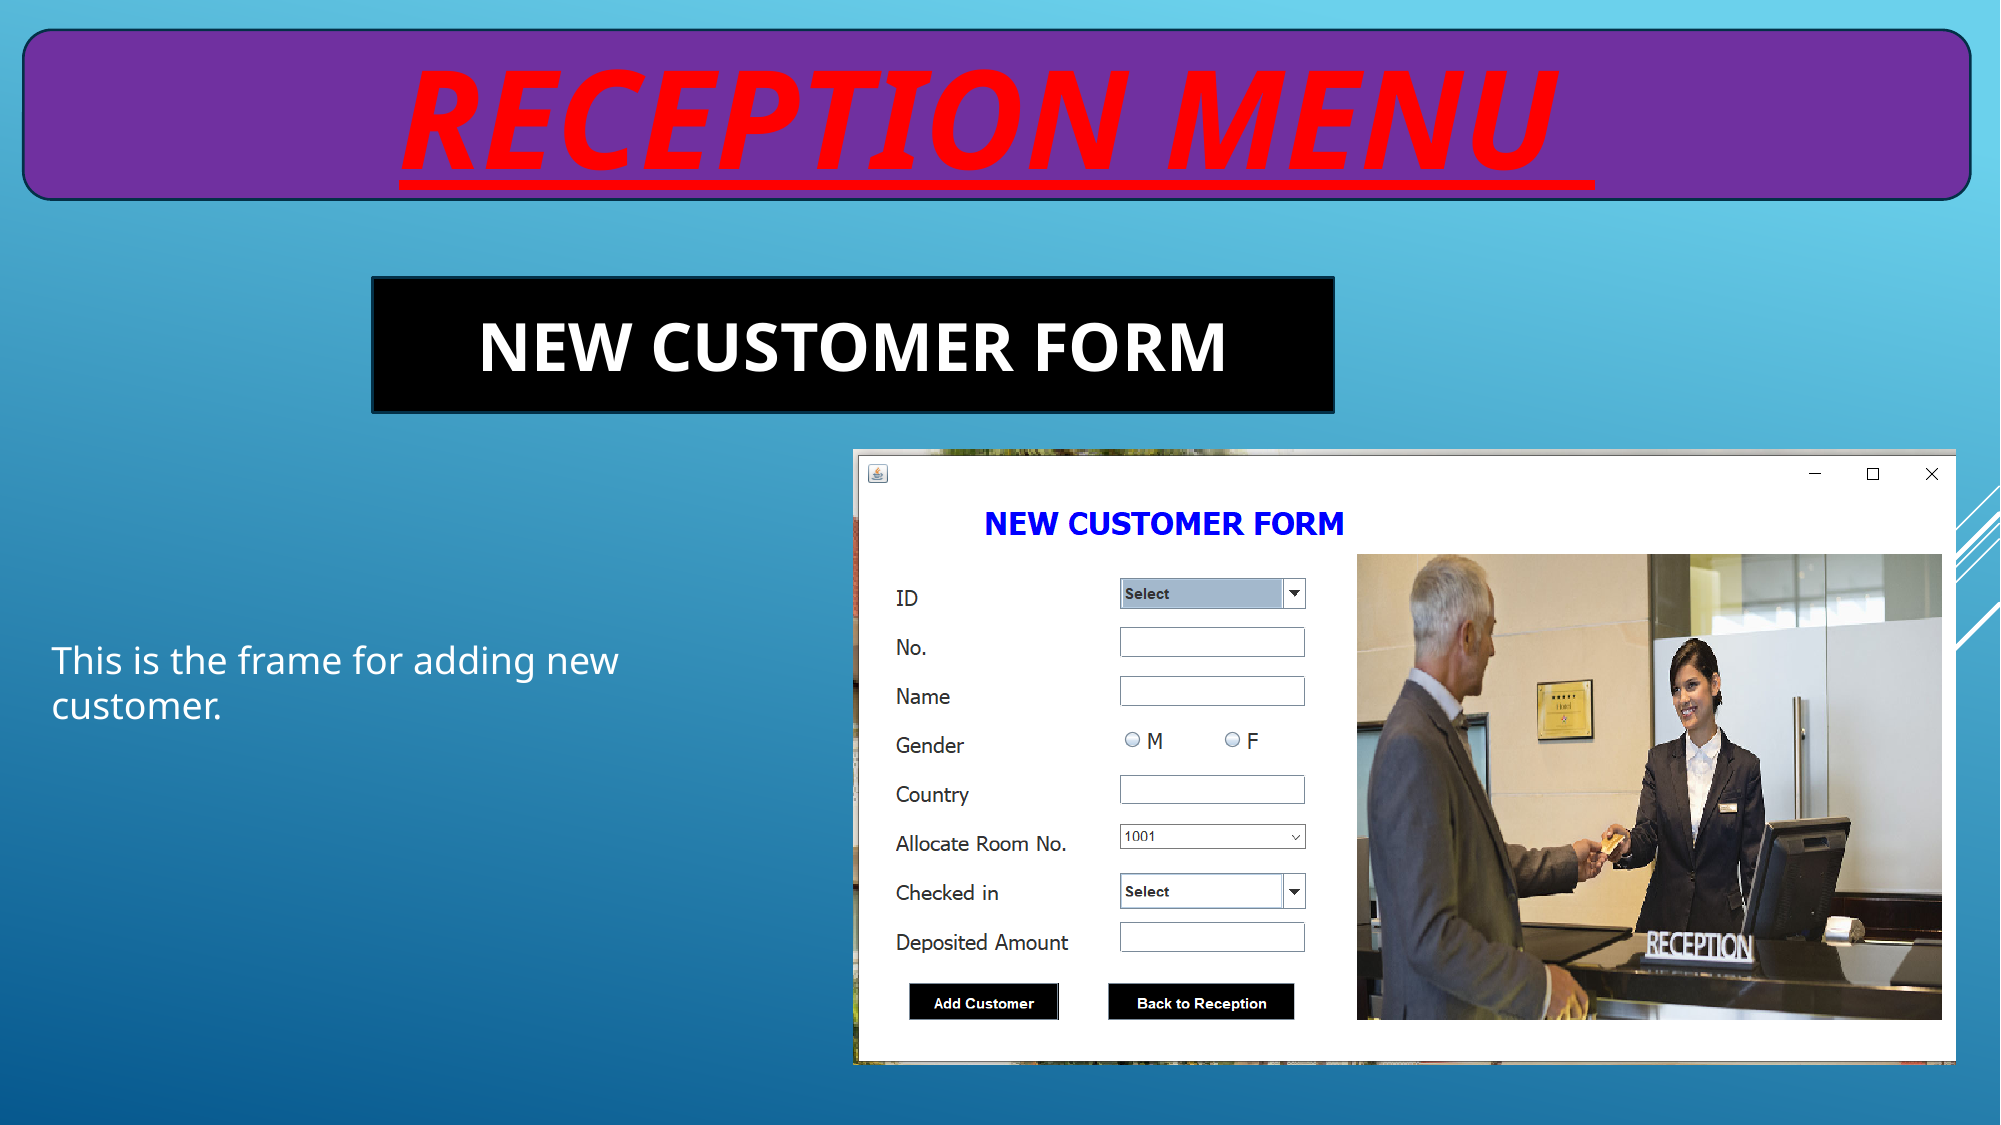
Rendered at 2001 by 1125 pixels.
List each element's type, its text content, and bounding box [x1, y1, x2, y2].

text_box RECEPTION MENU [21, 28, 1972, 201]
picture [853, 449, 1956, 1065]
text_box NEW CUSTOMER FORM [371, 276, 1335, 414]
text_box This is the frame for adding new customer. [36, 629, 710, 735]
